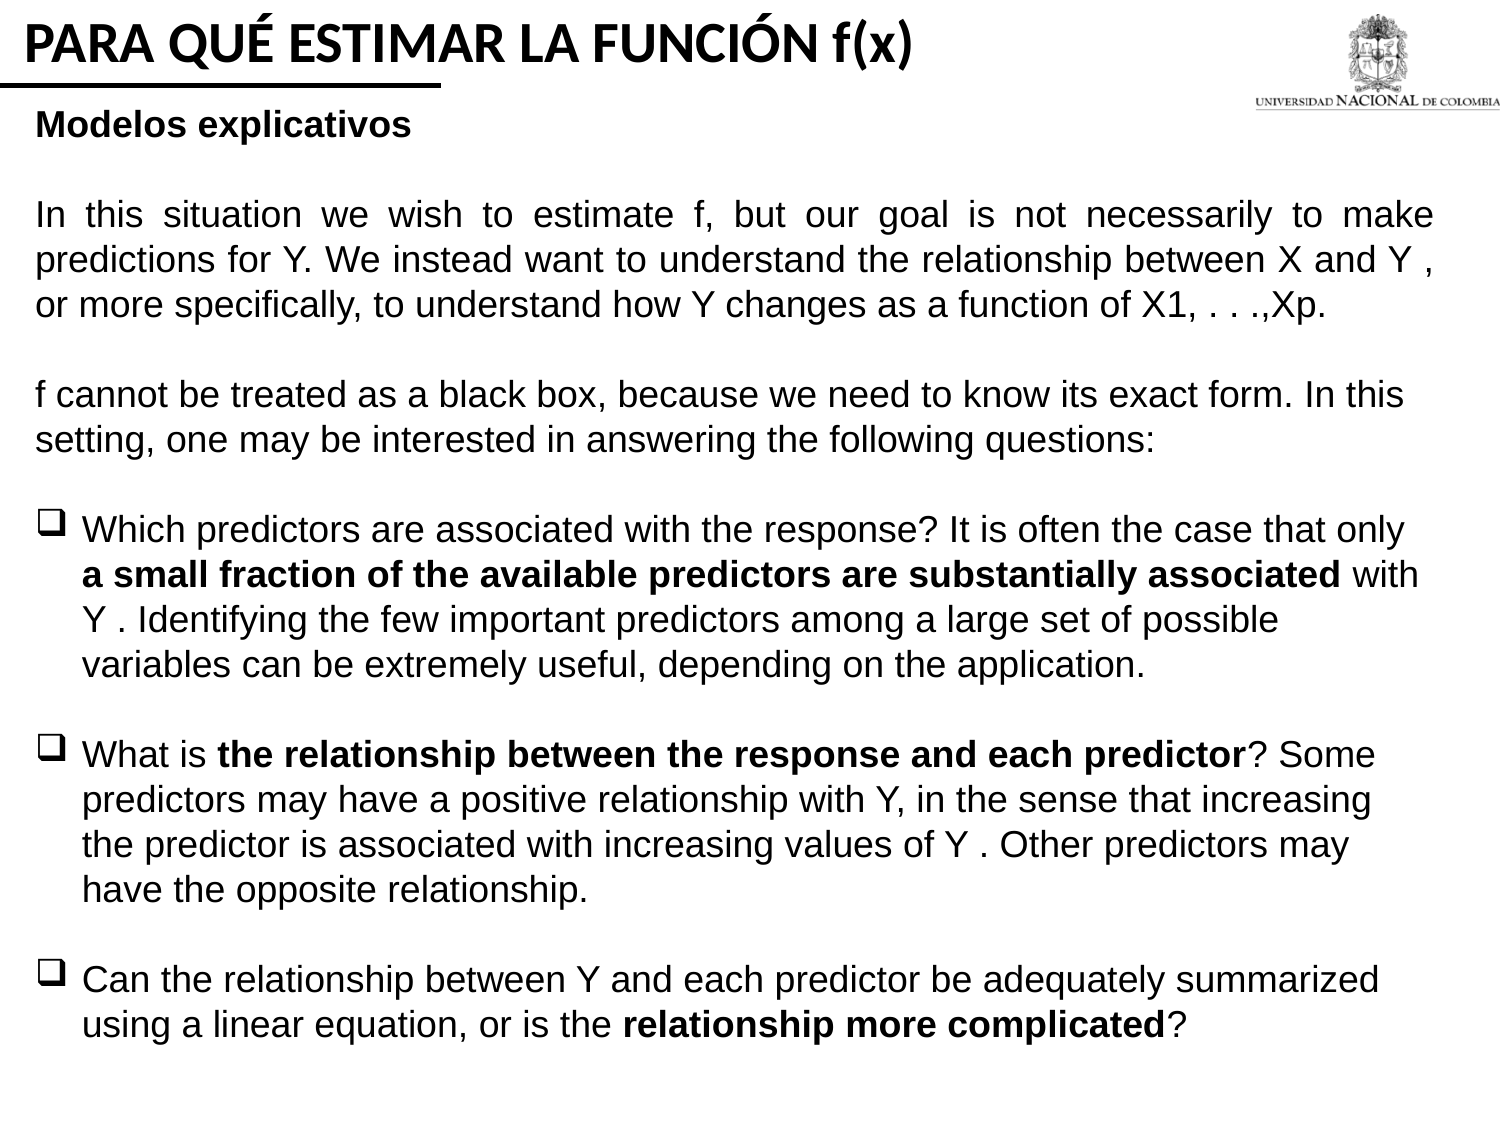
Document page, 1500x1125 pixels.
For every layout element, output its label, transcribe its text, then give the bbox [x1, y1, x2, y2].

text_box Modelos explicativos In this situation we wish to estimate f, but our goal is not necessarily to make predictions for Y. We instead want to understand the relationship between X and Y , or more specifically, to understand how Y changes as a function of X1, . . .,Xp. f cannot be treated as a black box, because we need to know its exact form. In this setting, one may be interested in answering the following questions: Which predictors are associated with the response? It is often the case that only a small fraction of the available predictors are substantially associated with Y . Identifying the few important predictors among a large set of possible variables can be extremely useful, depending on the application. What is the relationship between the response and each predictor? Some predictors may have a positive relationship with Y, in the sense that increasing the predictor is associated with increasing values of Y . Other predictors may have the opposite relationship. Can the relationship between Y and each predictor be adequately summarized using a linear equation, or is the relationship more complicated? [20, 92, 1450, 1053]
picture [1255, 14, 1500, 113]
text_box PARA QUÉ ESTIMAR LA FUNCIÓN f(x) [9, 0, 1015, 83]
